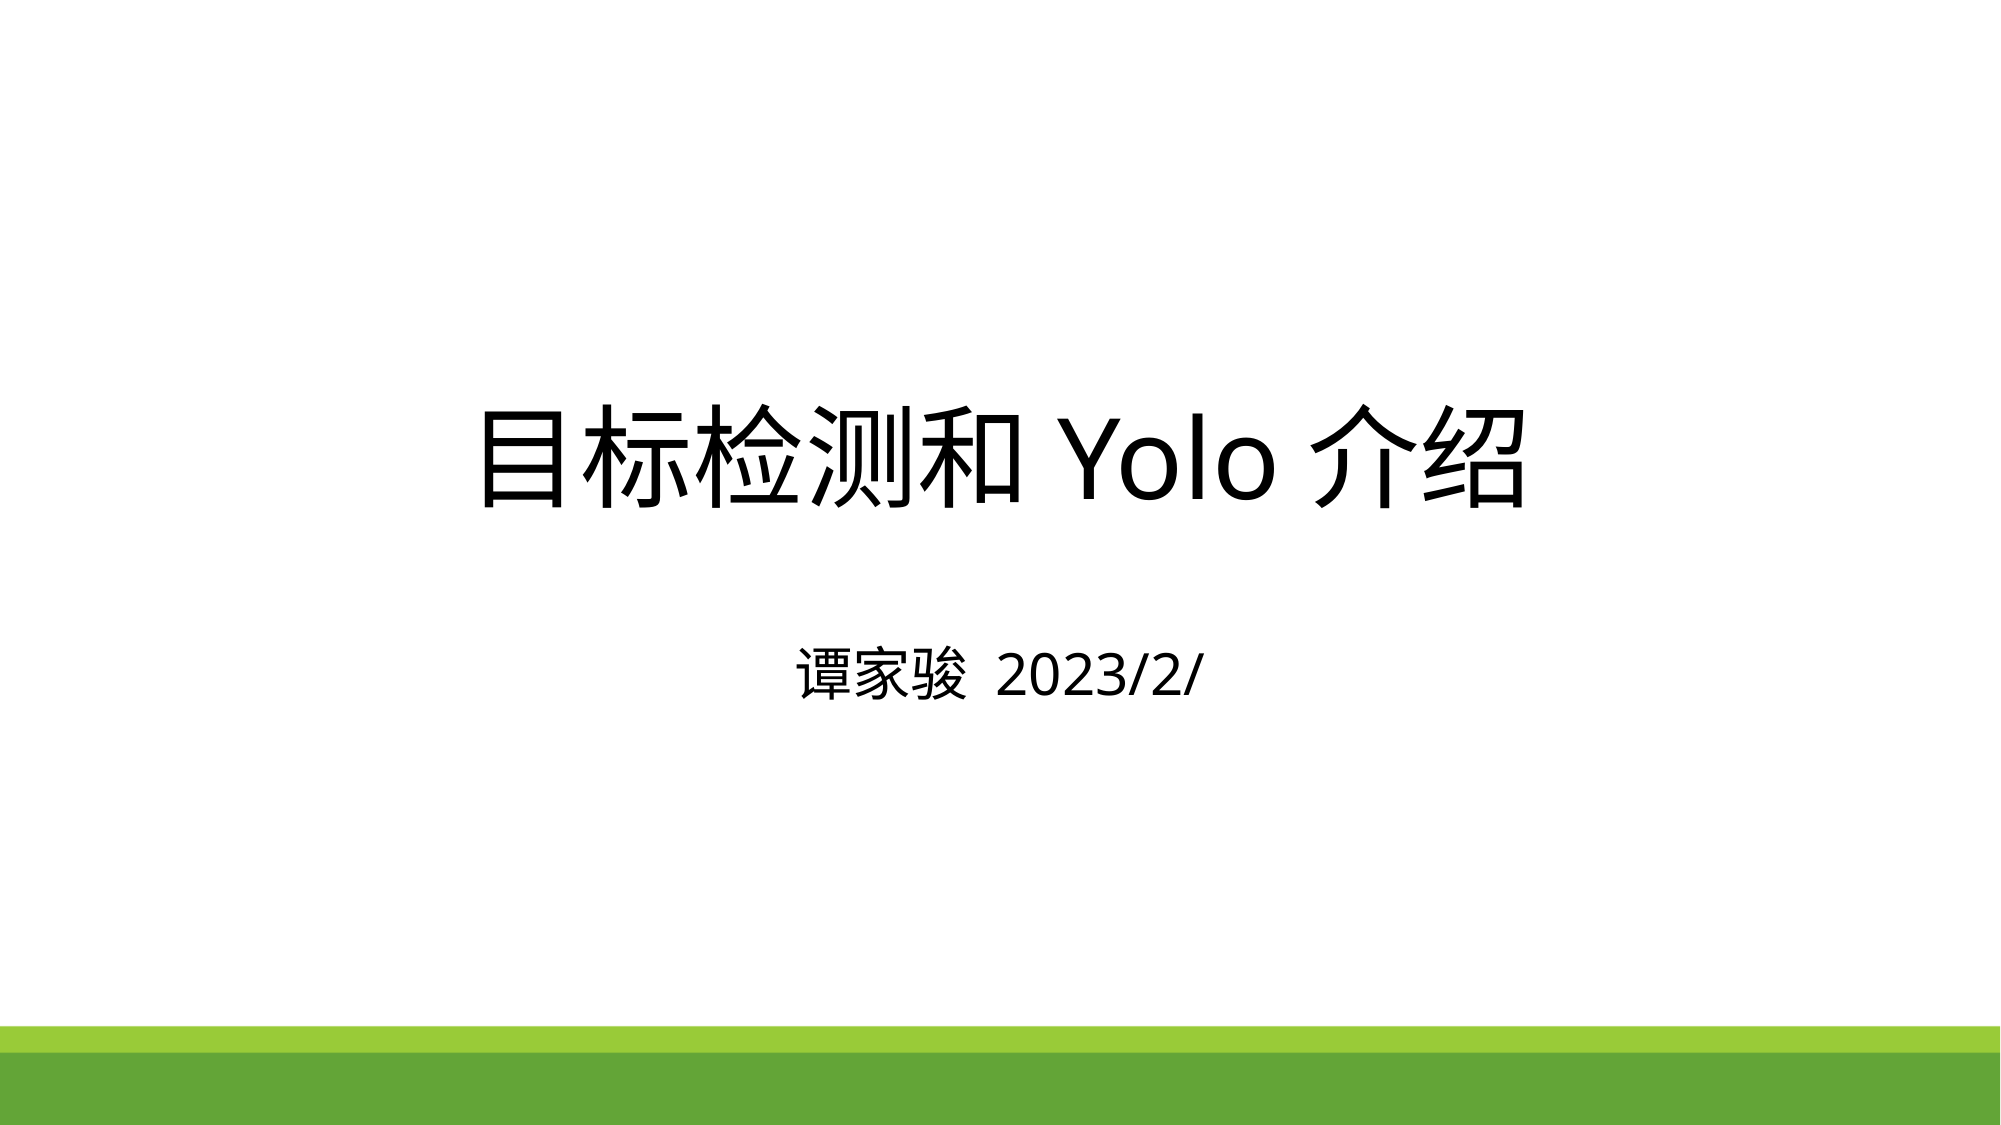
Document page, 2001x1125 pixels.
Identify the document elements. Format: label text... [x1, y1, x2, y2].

title 目标检测和Yolo介绍 谭家骏 2023/2/ [249, 324, 1750, 716]
picture [0, 0, 2001, 1125]
